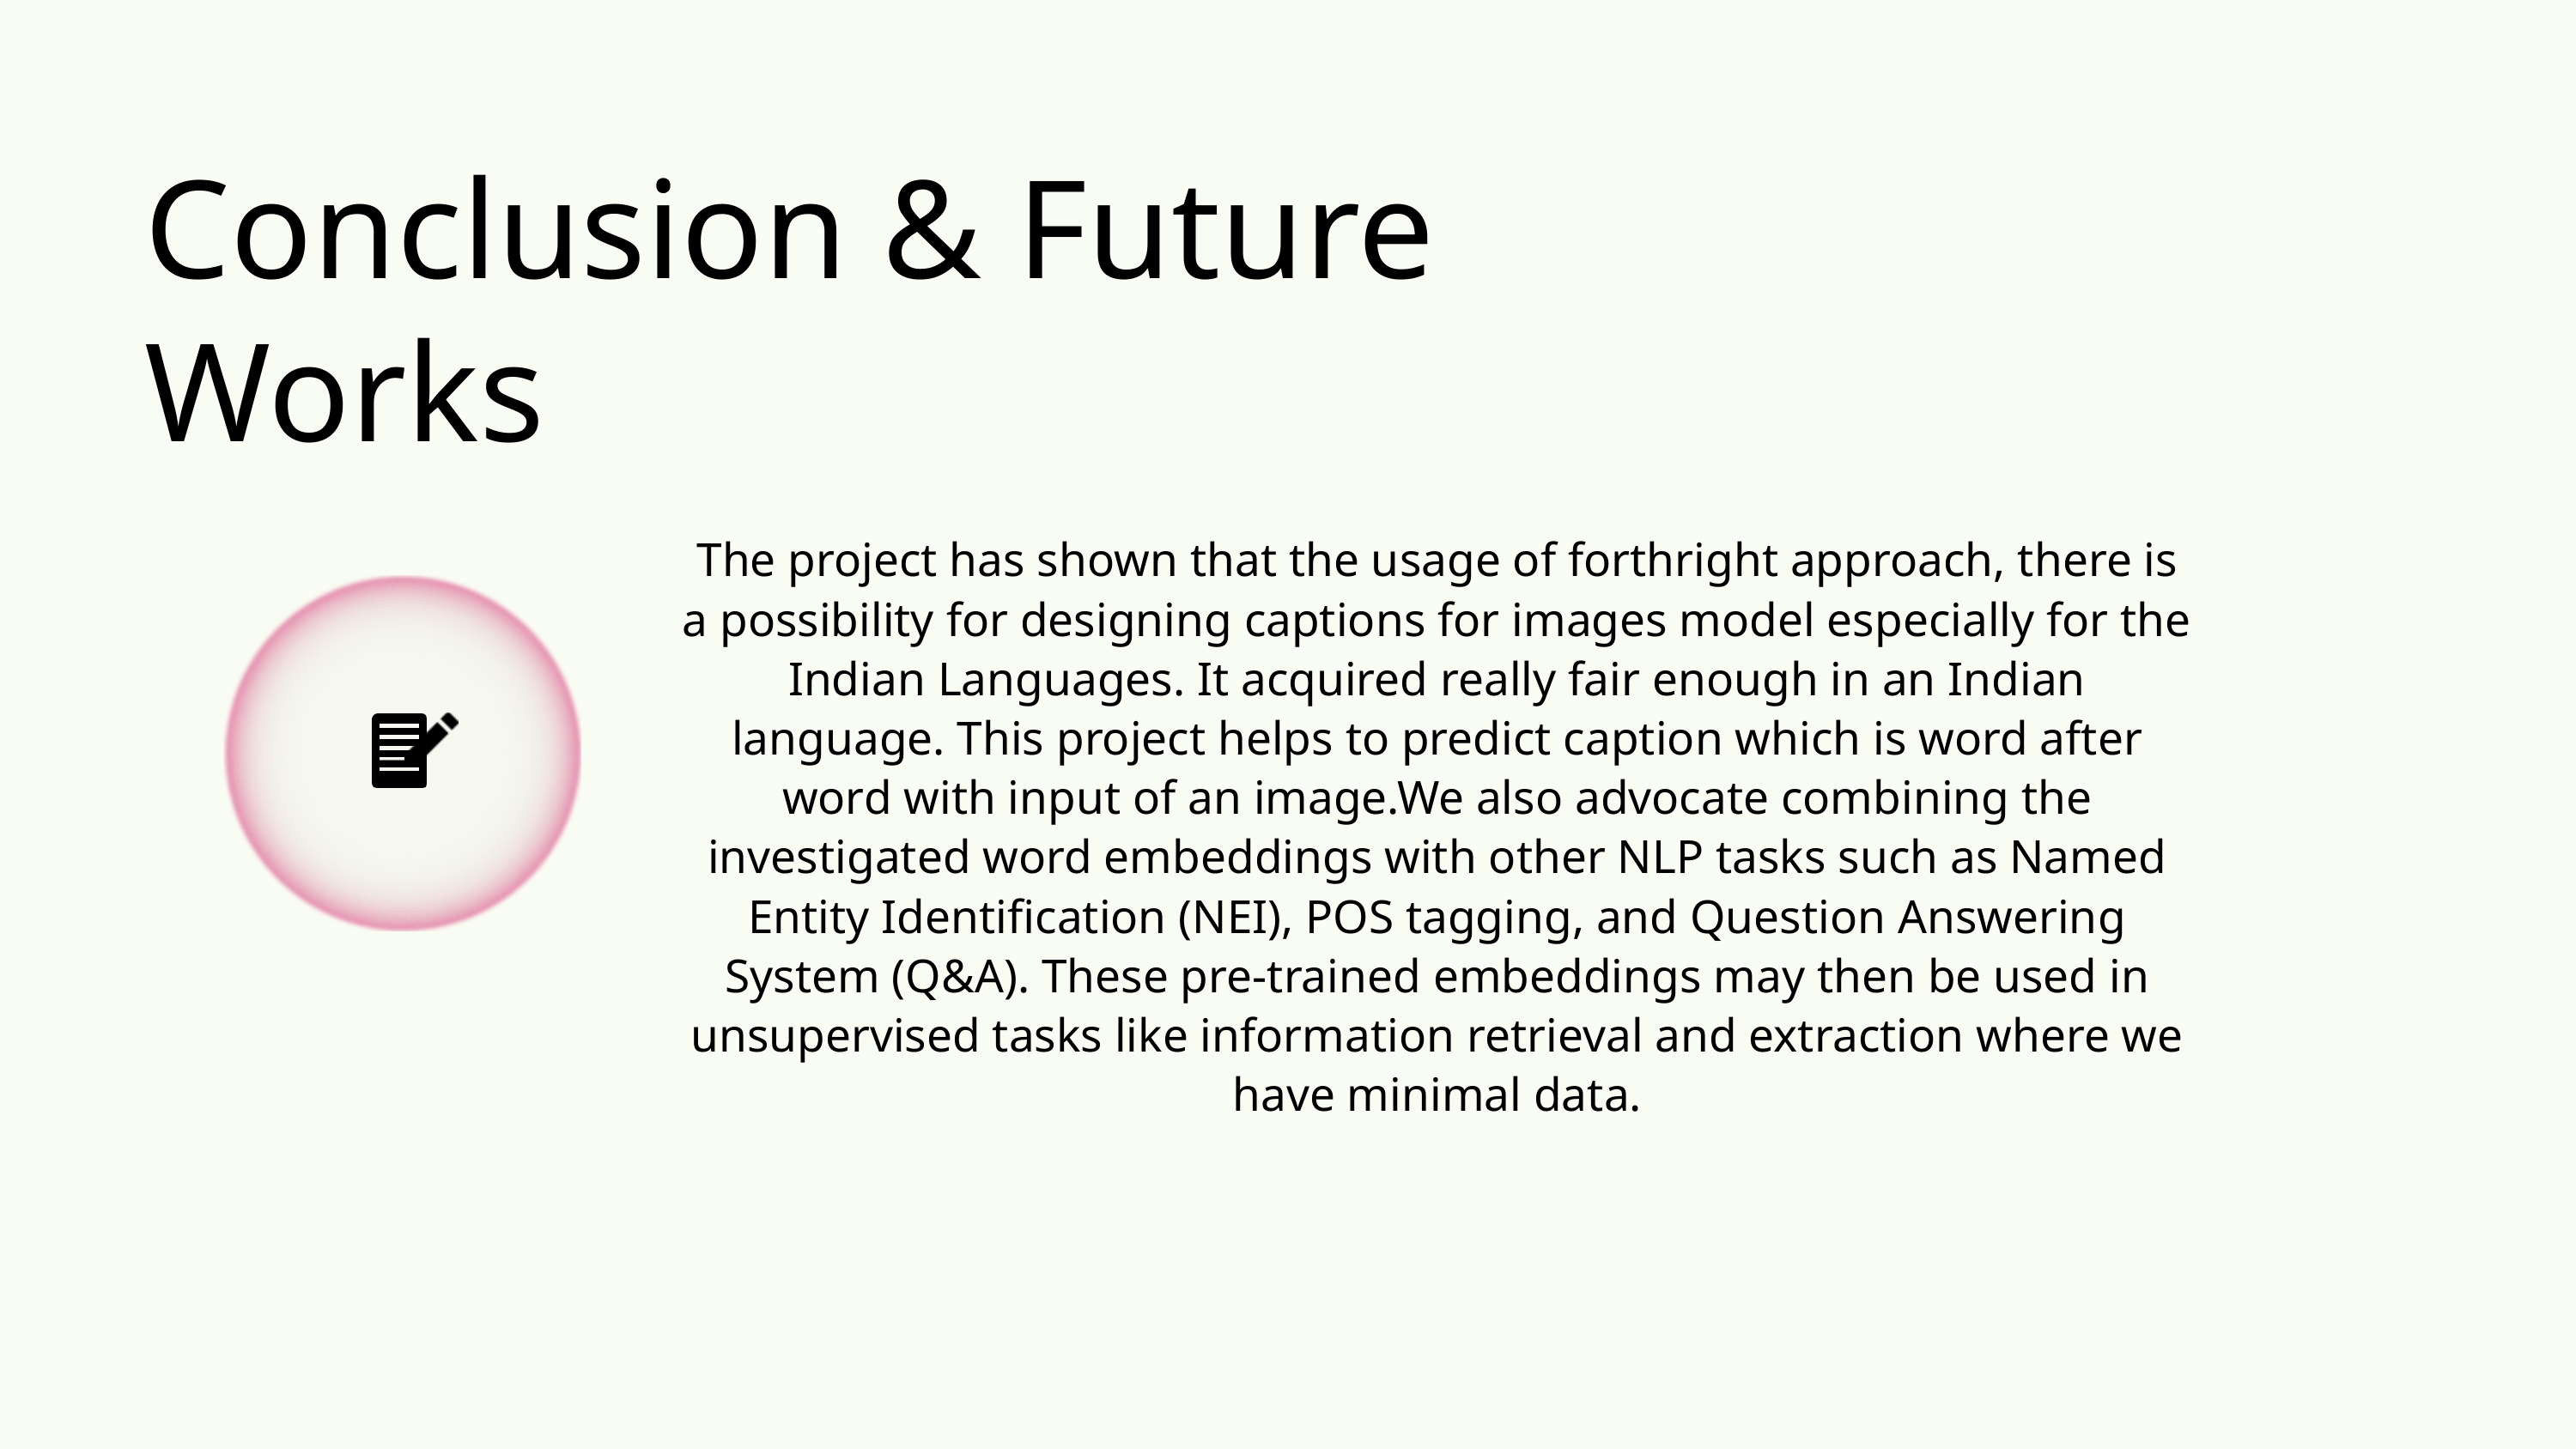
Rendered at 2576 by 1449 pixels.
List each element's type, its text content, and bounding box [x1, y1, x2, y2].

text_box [223, 575, 581, 932]
text_box The project has shown that the usage of forthright approach, there is a possibility for designing captions for images model especially for the Indian Languages. It acquired really fair enough in an Indian language. This project helps to predict caption which is word after word with input of an image.We also advocate combining the investigated word embeddings with other NLP tasks such as Named Entity Identification (NEI), POS tagging, and Question Answering System (Q&A). These pre-trained embeddings may then be used in unsupervised tasks like information retrieval and extraction where we have minimal data. [678, 526, 2196, 1180]
text_box Conclusion & Future Works [144, 142, 1817, 470]
